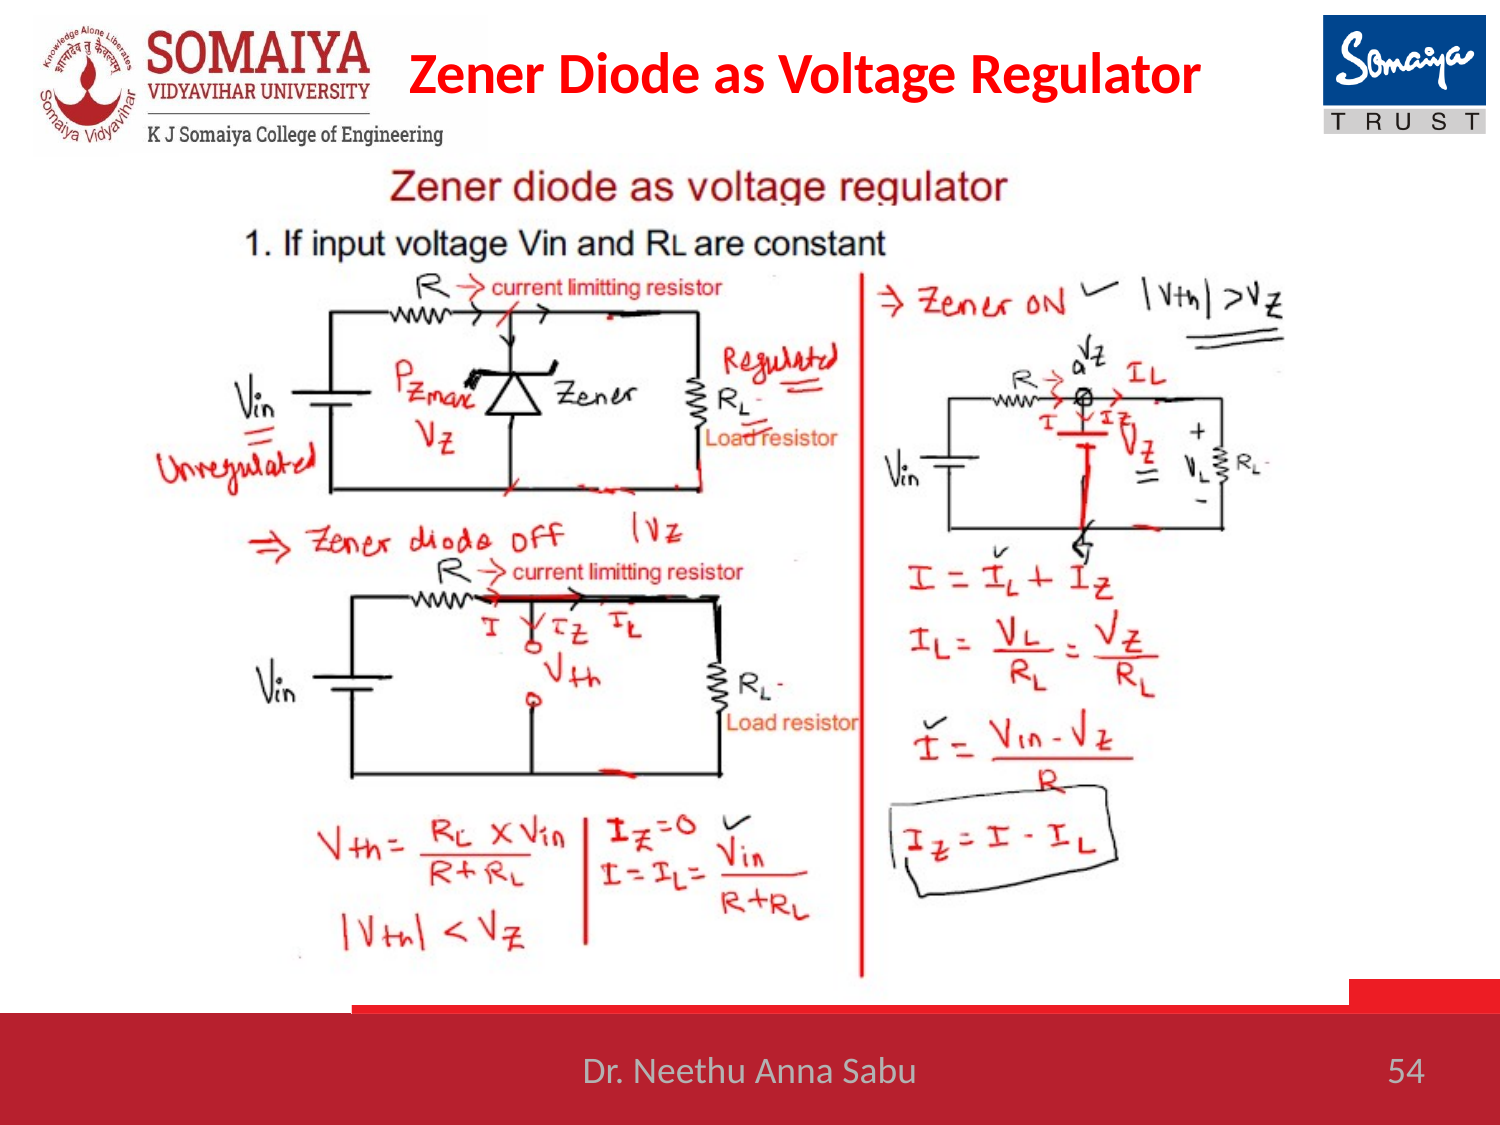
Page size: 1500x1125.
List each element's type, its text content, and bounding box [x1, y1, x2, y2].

title Zener Diode as Voltage Regulator [407, 33, 1215, 152]
slide_number 54 [1080, 1046, 1425, 1103]
footer Dr. Neethu Anna Sabu [510, 1046, 990, 1103]
picture [0, 15, 1500, 1125]
picture [1323, 15, 1486, 134]
